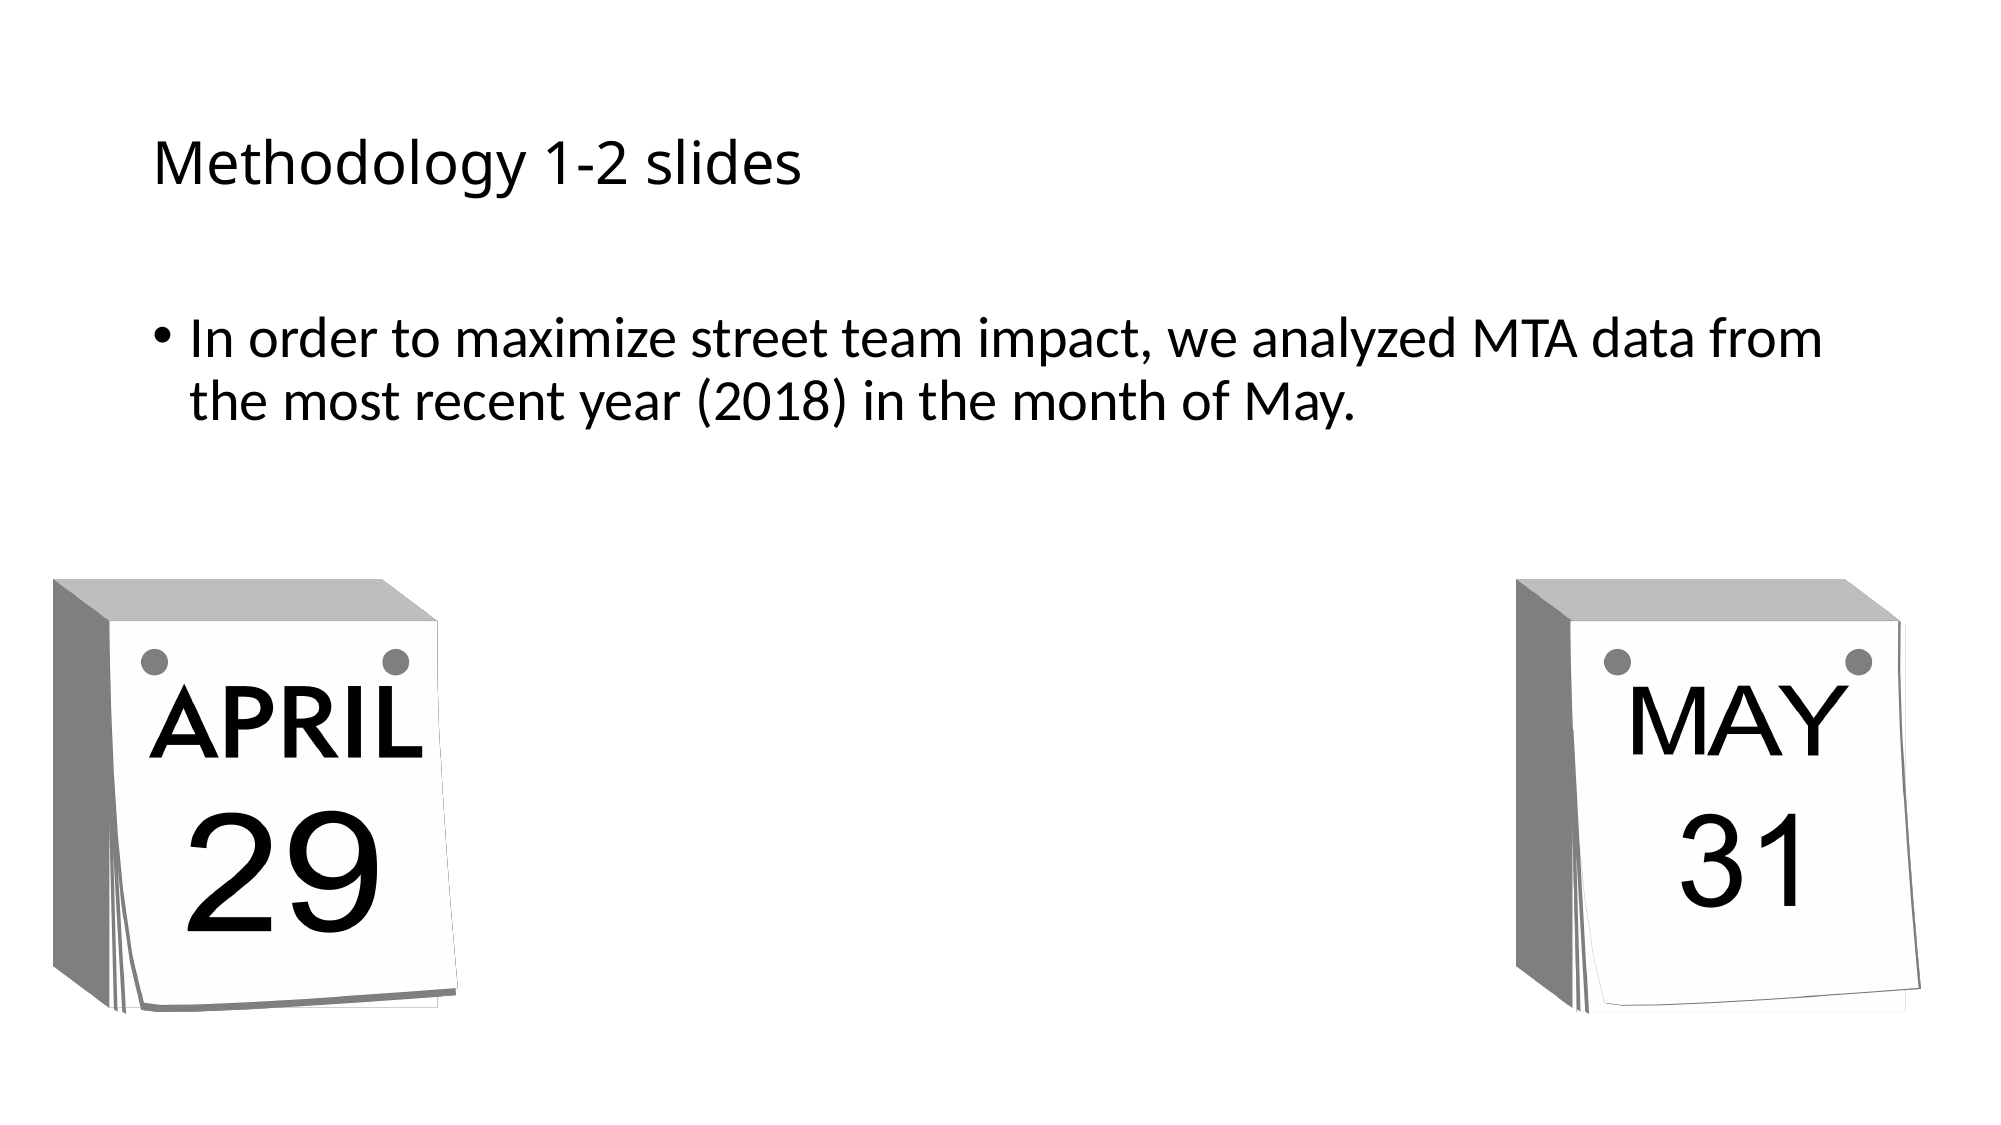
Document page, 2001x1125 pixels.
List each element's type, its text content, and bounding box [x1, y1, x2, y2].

picture [53, 579, 458, 1014]
picture [1516, 579, 1921, 1014]
title Methodology 1-2 slides [137, 59, 1863, 278]
list In order to maximize street team impact, we analyzed MTA data from the most recent year (2018) in the month of May. [137, 299, 1863, 1014]
